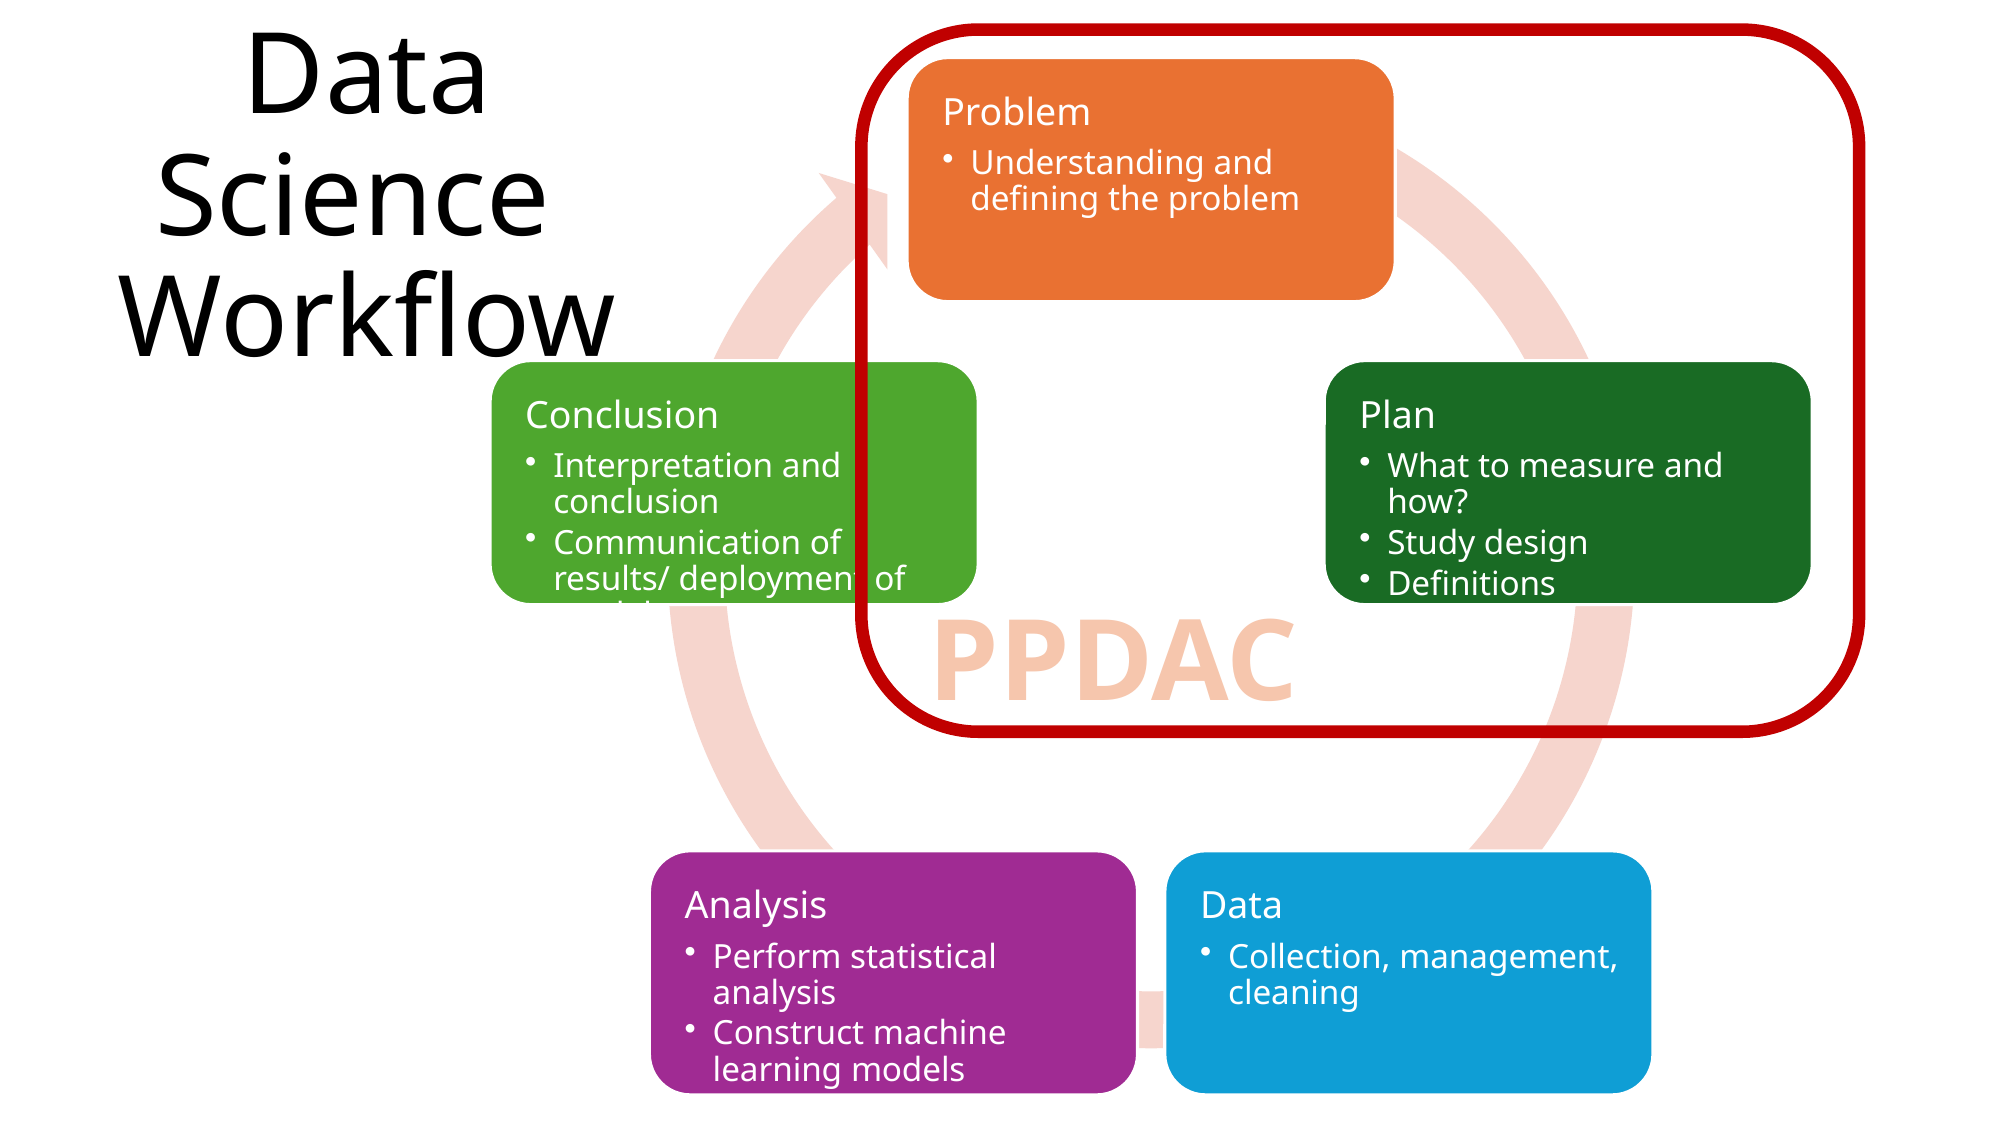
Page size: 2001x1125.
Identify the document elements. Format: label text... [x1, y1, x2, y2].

title Data Science Workflow [32, 57, 333, 341]
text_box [333, 56, 1969, 1096]
text_box [901, 27, 1819, 56]
